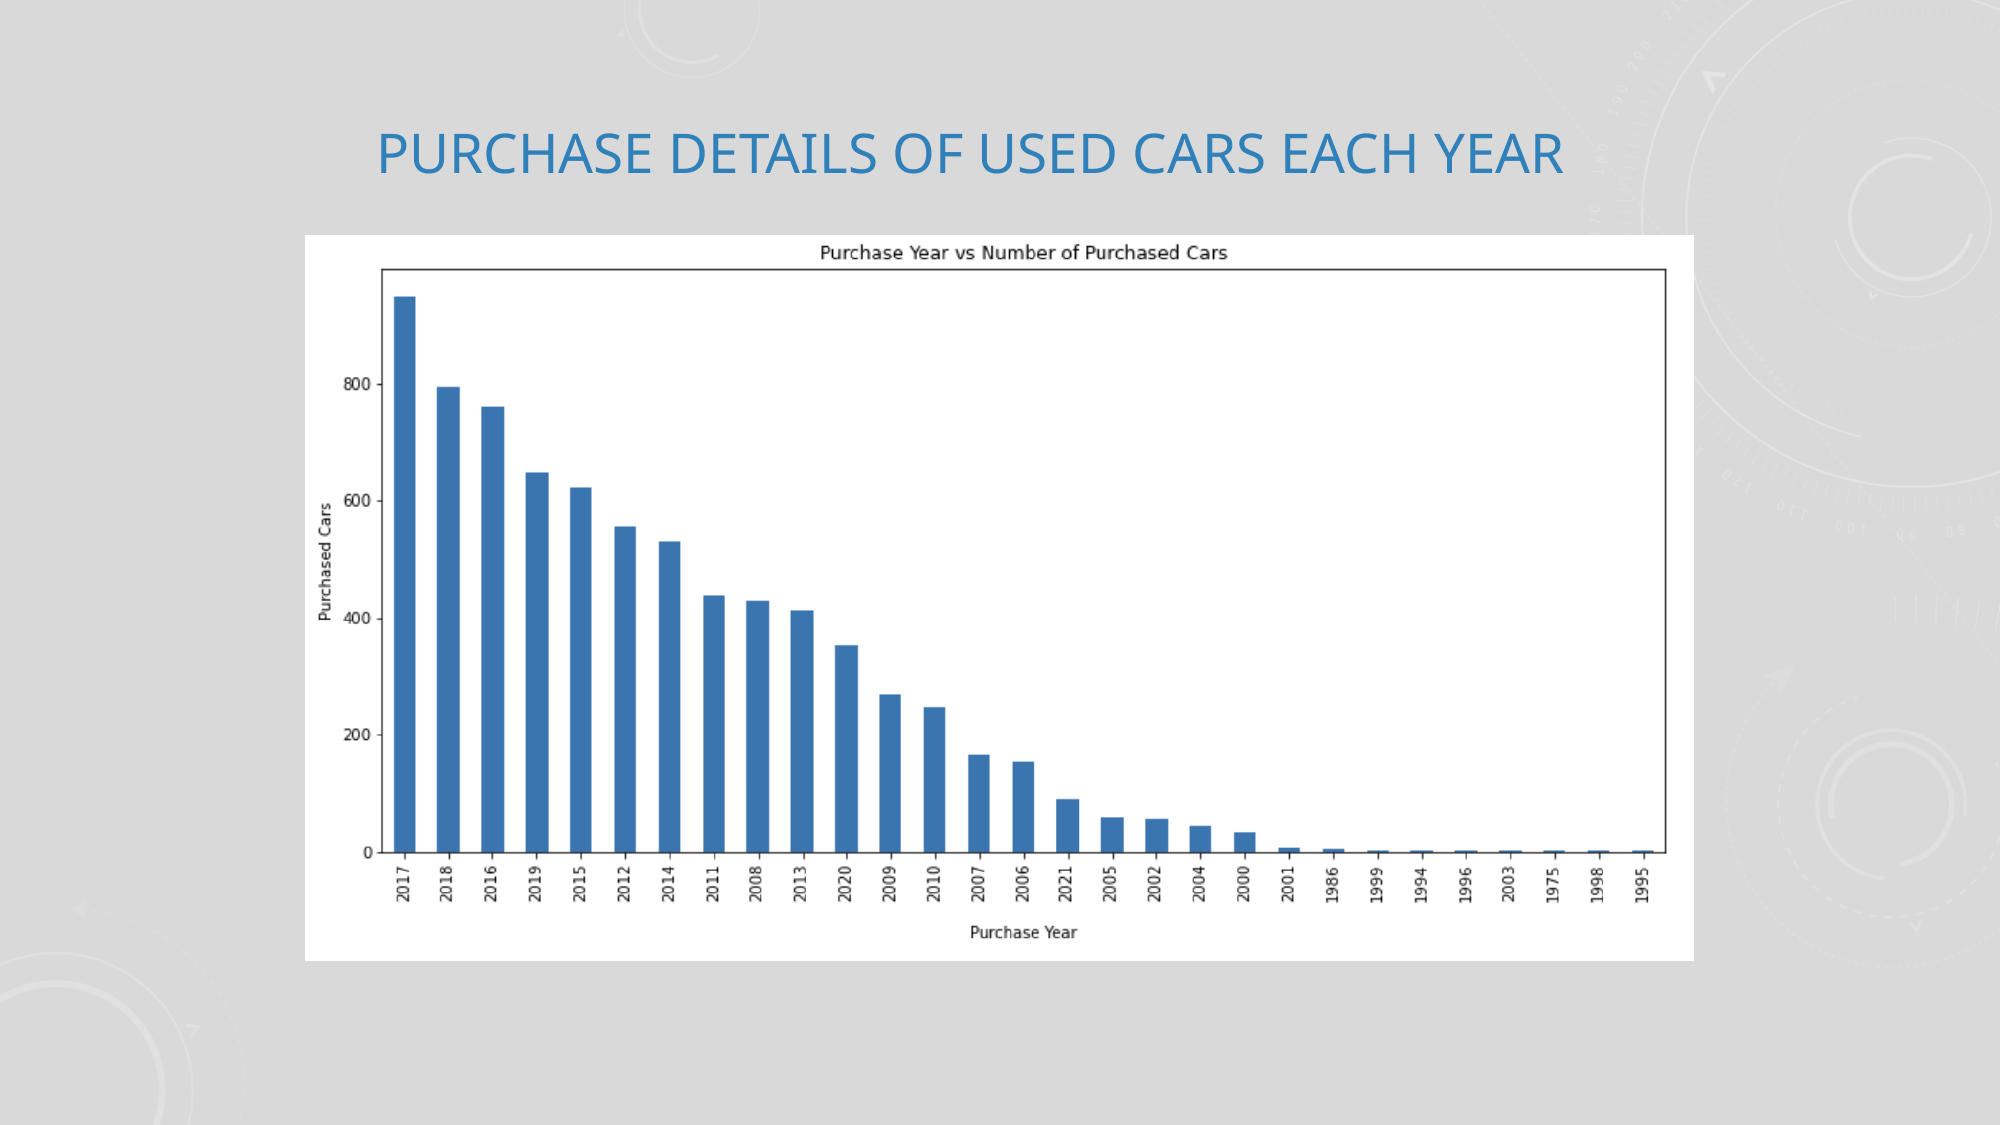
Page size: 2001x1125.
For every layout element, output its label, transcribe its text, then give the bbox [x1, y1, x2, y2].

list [305, 235, 1695, 962]
picture [0, 0, 2000, 1125]
title PURCHASE DETAILS OF USED CARS EACH YEAR [361, 95, 1638, 208]
